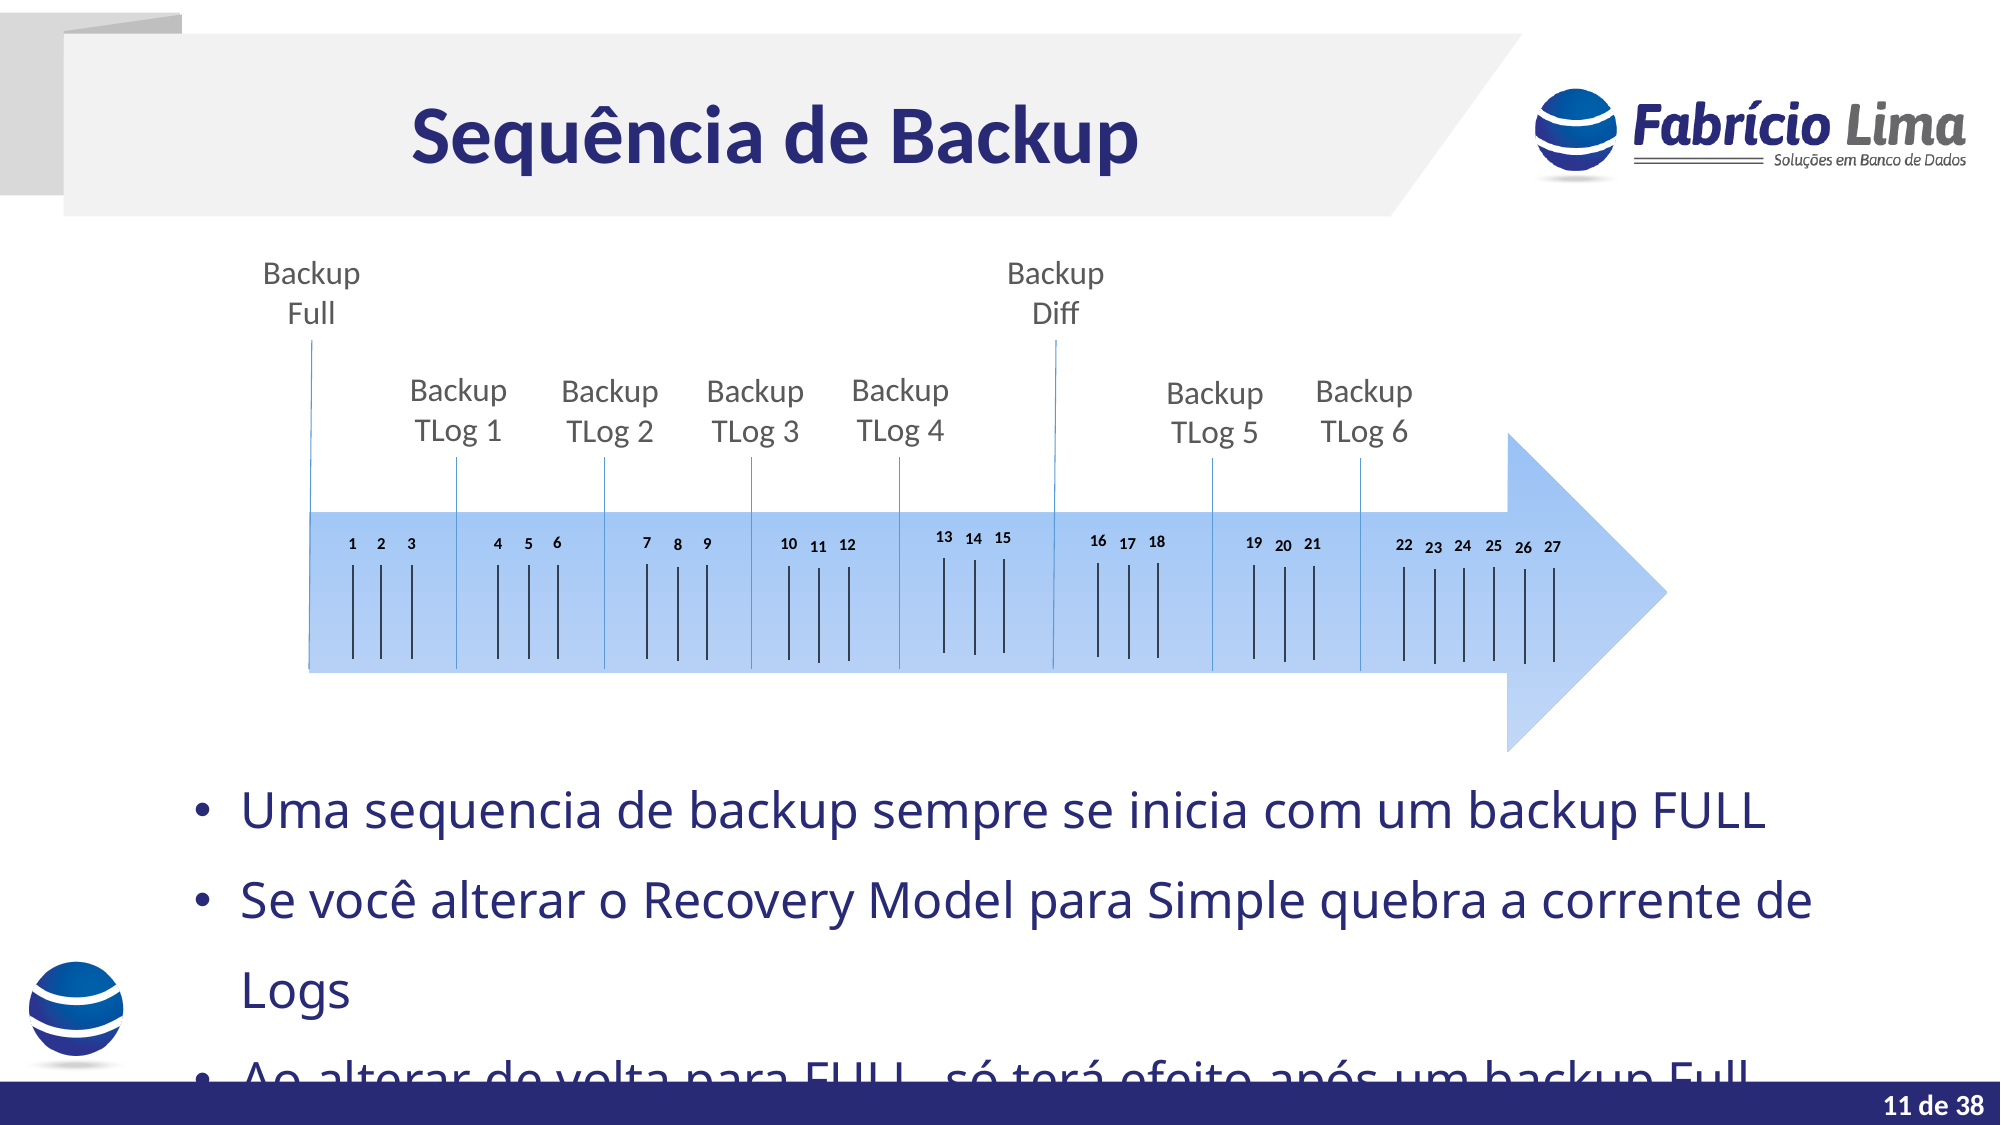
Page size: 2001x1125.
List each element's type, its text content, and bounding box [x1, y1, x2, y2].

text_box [627, 524, 667, 659]
slide_number 11 de 38 [1718, 1083, 2000, 1125]
text_box Backup TLog 5 [1144, 363, 1286, 458]
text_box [950, 520, 998, 656]
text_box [308, 339, 312, 670]
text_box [478, 525, 509, 660]
text_box Tarefas do dia a dia de um DBA [164, 496, 1240, 682]
text_box [308, 430, 1669, 741]
text_box Backup TLog 4 [826, 360, 975, 456]
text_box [1380, 526, 1428, 662]
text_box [824, 526, 872, 662]
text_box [765, 525, 813, 661]
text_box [538, 525, 577, 660]
text_box Backup TLog 1 [384, 360, 533, 456]
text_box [1260, 527, 1308, 662]
text_box Sequência de Backup [112, 66, 1440, 194]
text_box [509, 525, 538, 660]
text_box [920, 518, 968, 653]
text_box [1410, 529, 1458, 664]
text_box Backup Full [226, 243, 398, 339]
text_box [1289, 525, 1337, 661]
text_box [1104, 525, 1152, 660]
text_box Backup TLog 2 [534, 362, 681, 457]
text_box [687, 525, 728, 660]
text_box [1133, 523, 1181, 658]
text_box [1230, 524, 1278, 660]
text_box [1439, 527, 1487, 663]
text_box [1470, 527, 1518, 662]
text_box Backup TLog 3 [681, 362, 830, 457]
text_box Backup TLog 6 [1289, 362, 1440, 457]
text_box Backup Diff [970, 243, 1142, 339]
picture [14, 951, 137, 1082]
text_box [362, 525, 392, 660]
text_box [658, 526, 699, 662]
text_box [1529, 528, 1577, 663]
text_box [392, 525, 432, 660]
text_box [794, 528, 842, 663]
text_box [1074, 522, 1122, 657]
text_box Uma sequencia de backup sempre se inicia com um backup FULL Se você alterar o Recovery Model para Simple quebra a corrente de Logs Ao alterar de volta para FULL, só terá efeito após um backup Full [179, 741, 1952, 1117]
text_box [979, 519, 1027, 654]
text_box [1500, 529, 1548, 664]
picture [1501, 42, 1997, 217]
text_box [333, 525, 362, 660]
